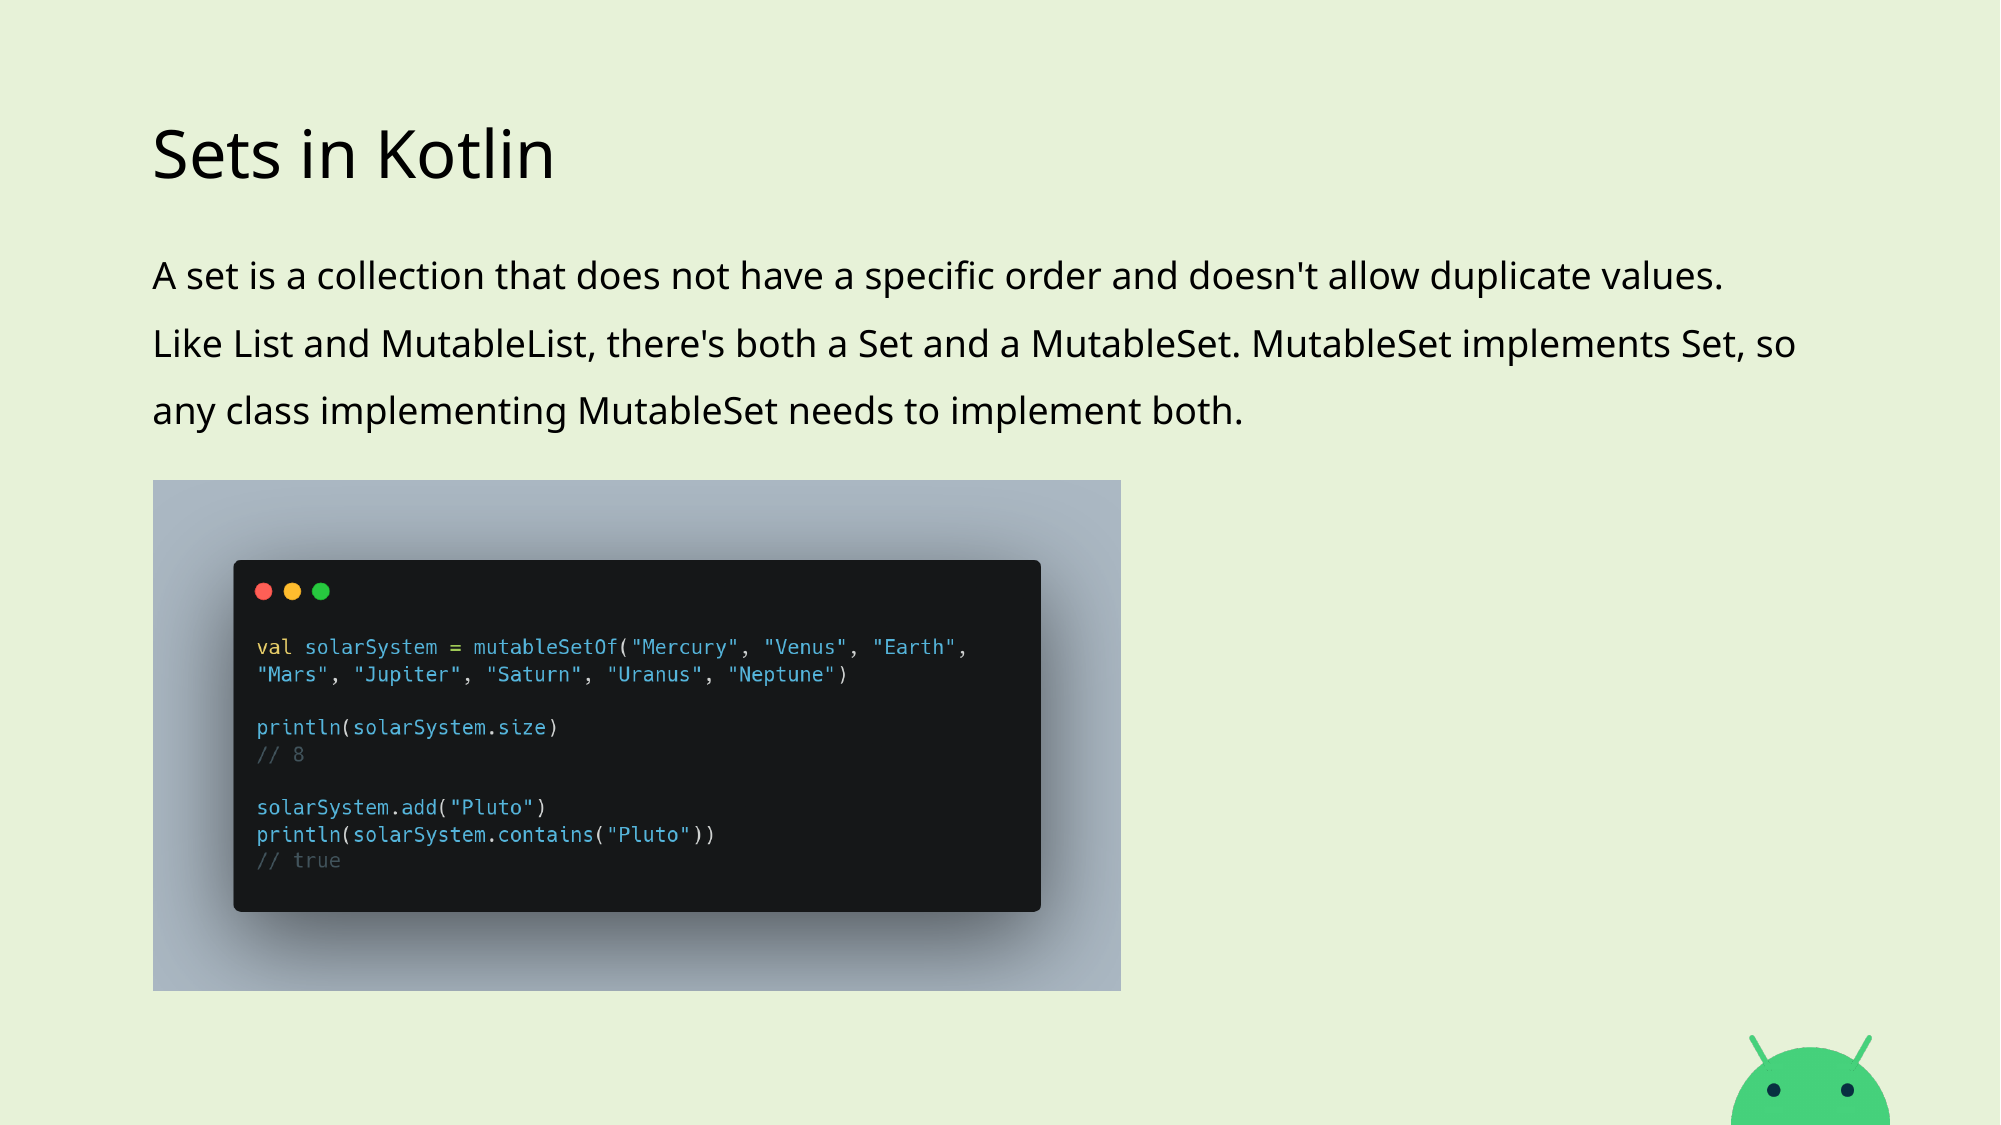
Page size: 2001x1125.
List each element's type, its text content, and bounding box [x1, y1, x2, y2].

title Sets in Kotlin [137, 108, 1863, 205]
list A set is a collection that does not have a specific order and doesn't allow duplicate values. Like List and MutableList, there's both a Set and a MutableSet. MutableSet implements Set, so any class implementing MutableSet needs to implement both. [137, 222, 1863, 736]
picture [1731, 1035, 1890, 1120]
text_box [1730, 1118, 1891, 1125]
picture [153, 480, 1121, 991]
